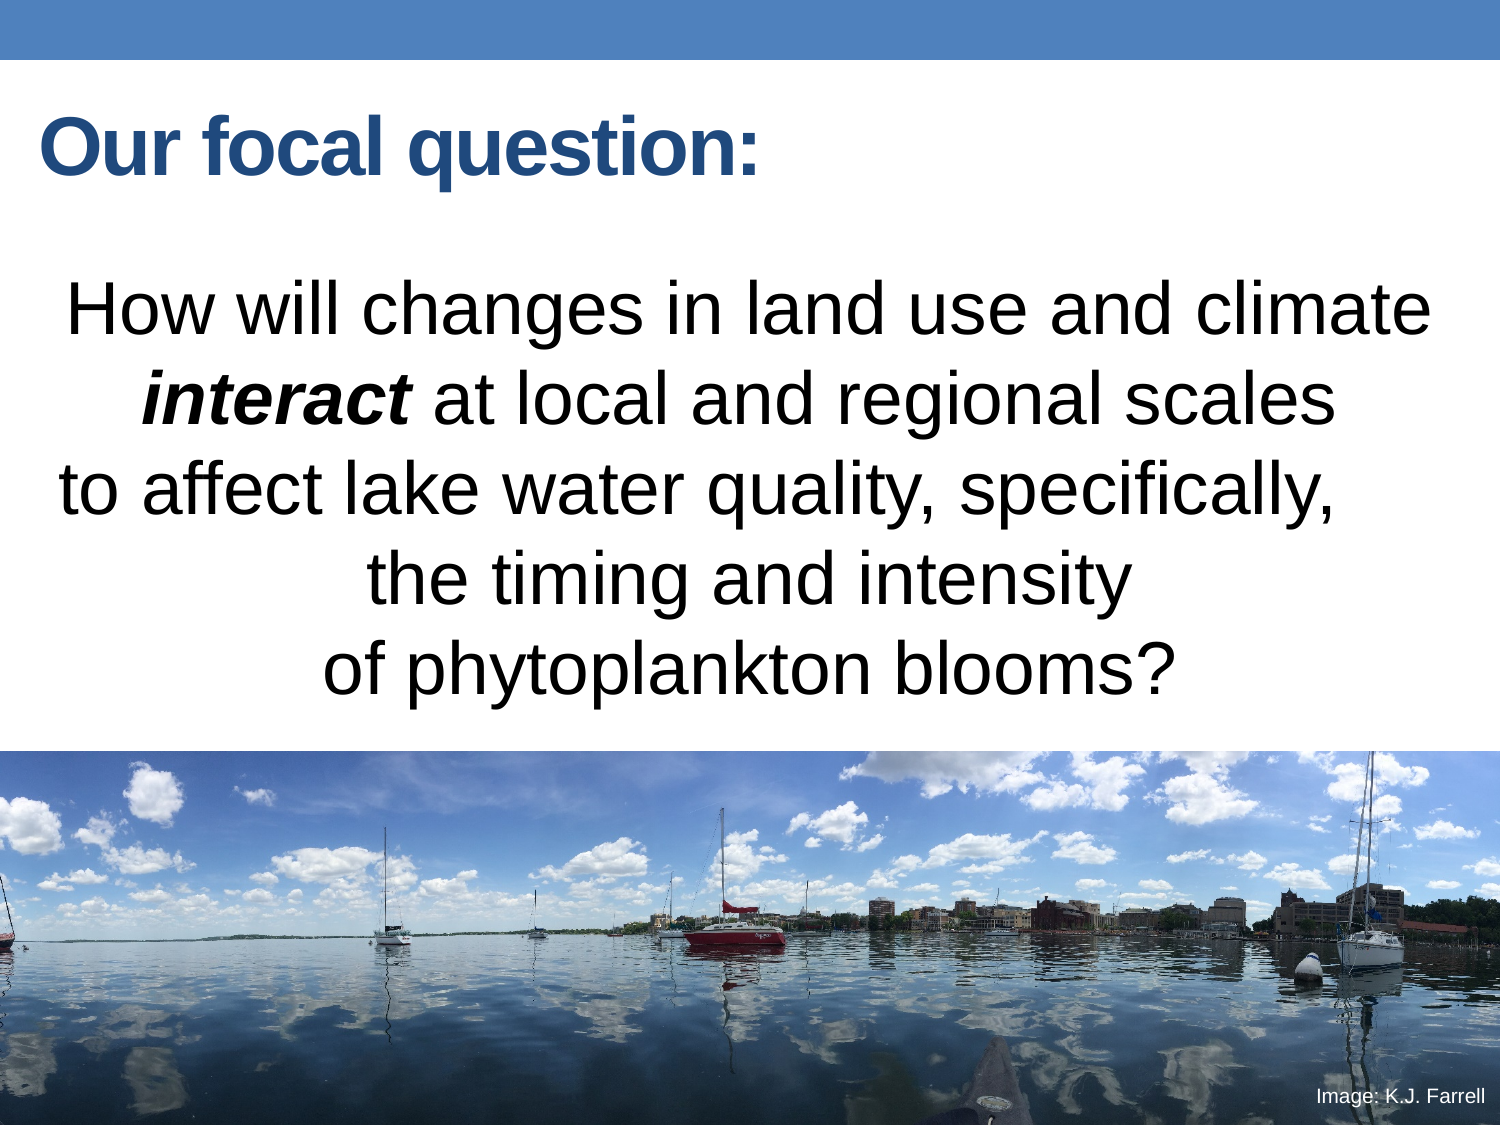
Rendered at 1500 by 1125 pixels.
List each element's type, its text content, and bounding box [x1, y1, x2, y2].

text_box How will changes in land use and climate interact at local and regional scales to affect lake water quality, specifically, the timing and intensity of phytoplankton blooms? [0, 252, 1500, 717]
title Our focal question: [0, 60, 1425, 224]
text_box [0, 751, 1500, 1125]
